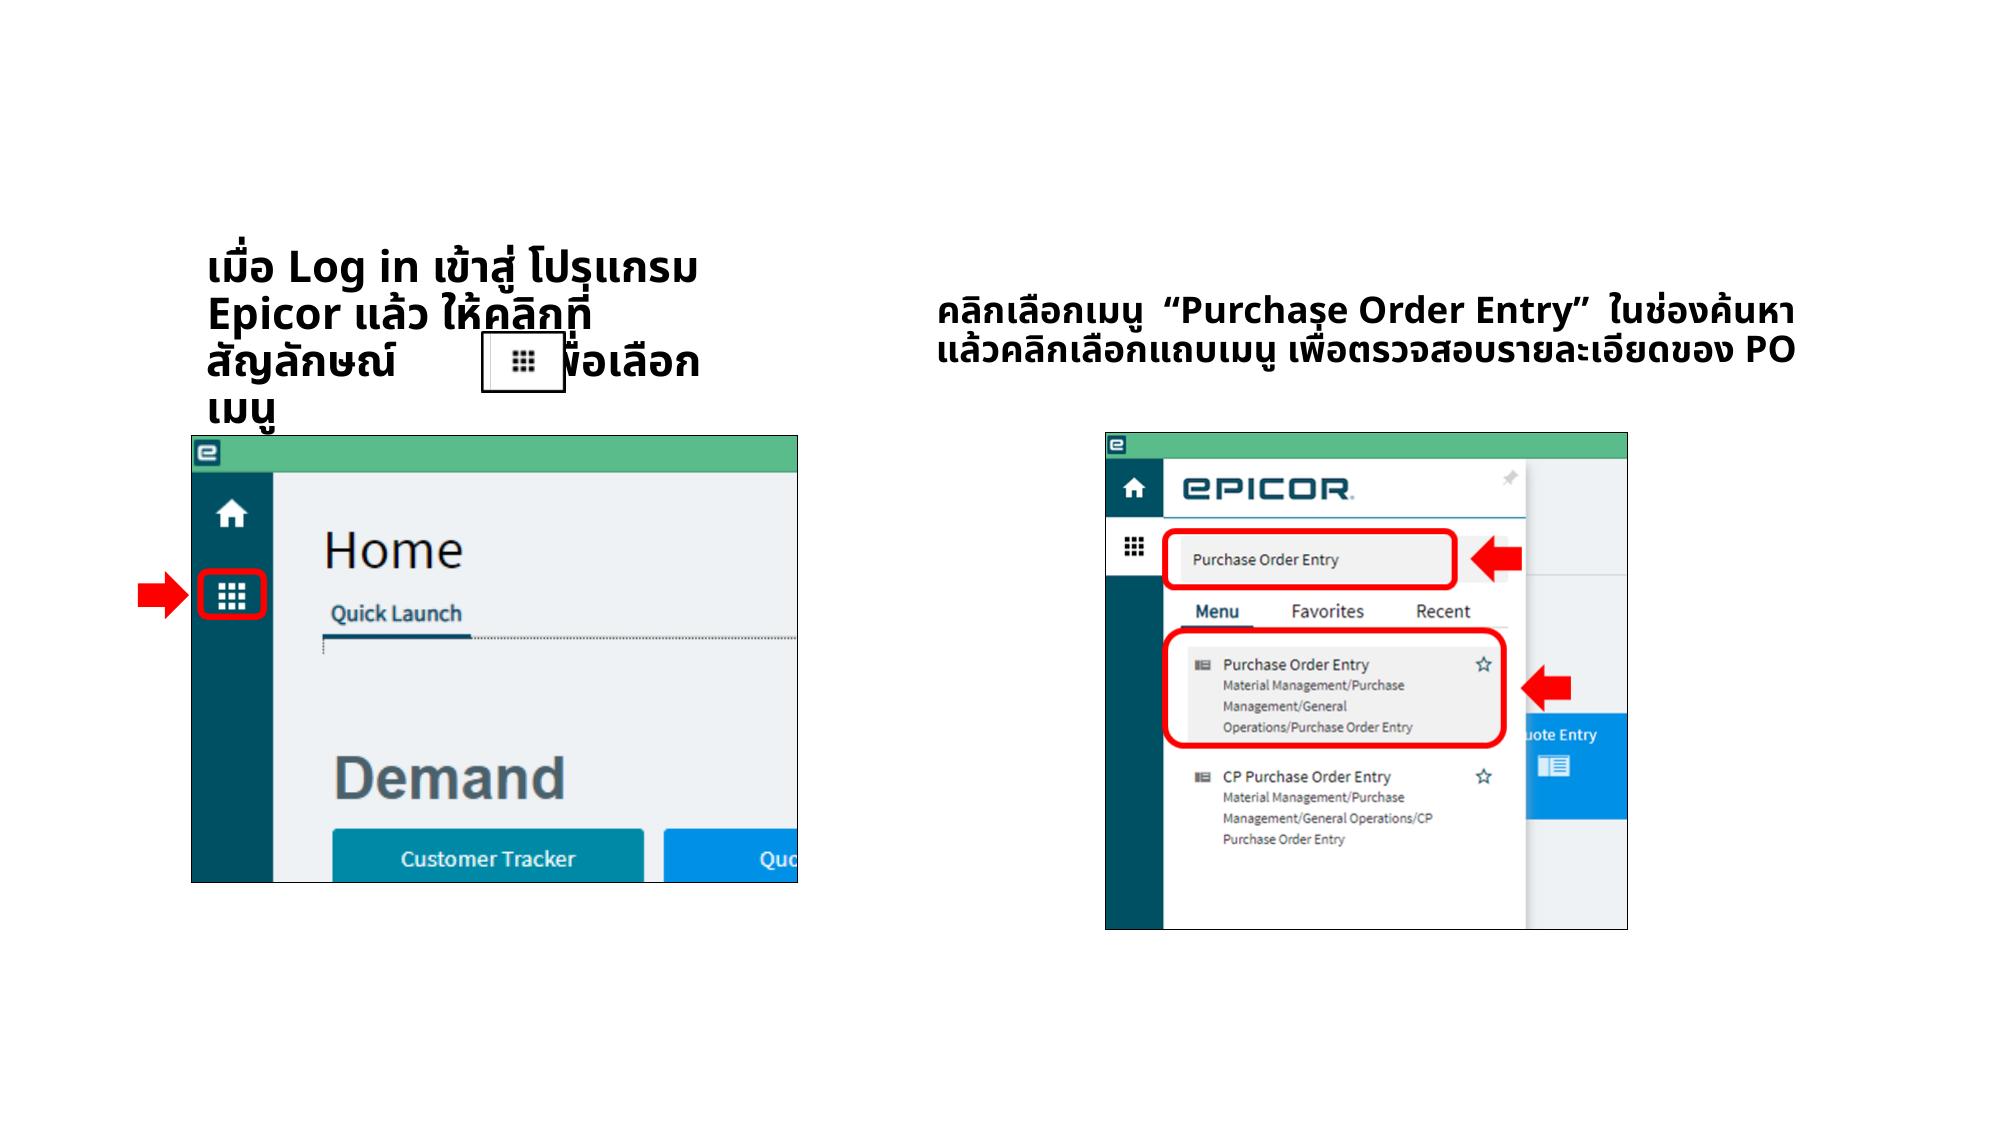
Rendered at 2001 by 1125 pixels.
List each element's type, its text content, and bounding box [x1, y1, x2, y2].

text_box [137, 571, 189, 620]
picture [1124, 478, 1145, 498]
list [191, 435, 798, 883]
picture [481, 331, 566, 394]
text_box คลิกเลือกเมนู “Purchase Order Entry” ในช่องค้นหา แล้วคลิกเลือกแถบเมนู เพื่อตรวจสอบรายละเอียดของ PO [917, 270, 1816, 392]
picture [1105, 432, 1628, 930]
title เมื่อ Log in เข้าสู่ โปรแกรม Epicor แล้ว ให้คลิกที่สัญลักษณ์ เพื่อเลือกเมนู [191, 237, 772, 435]
